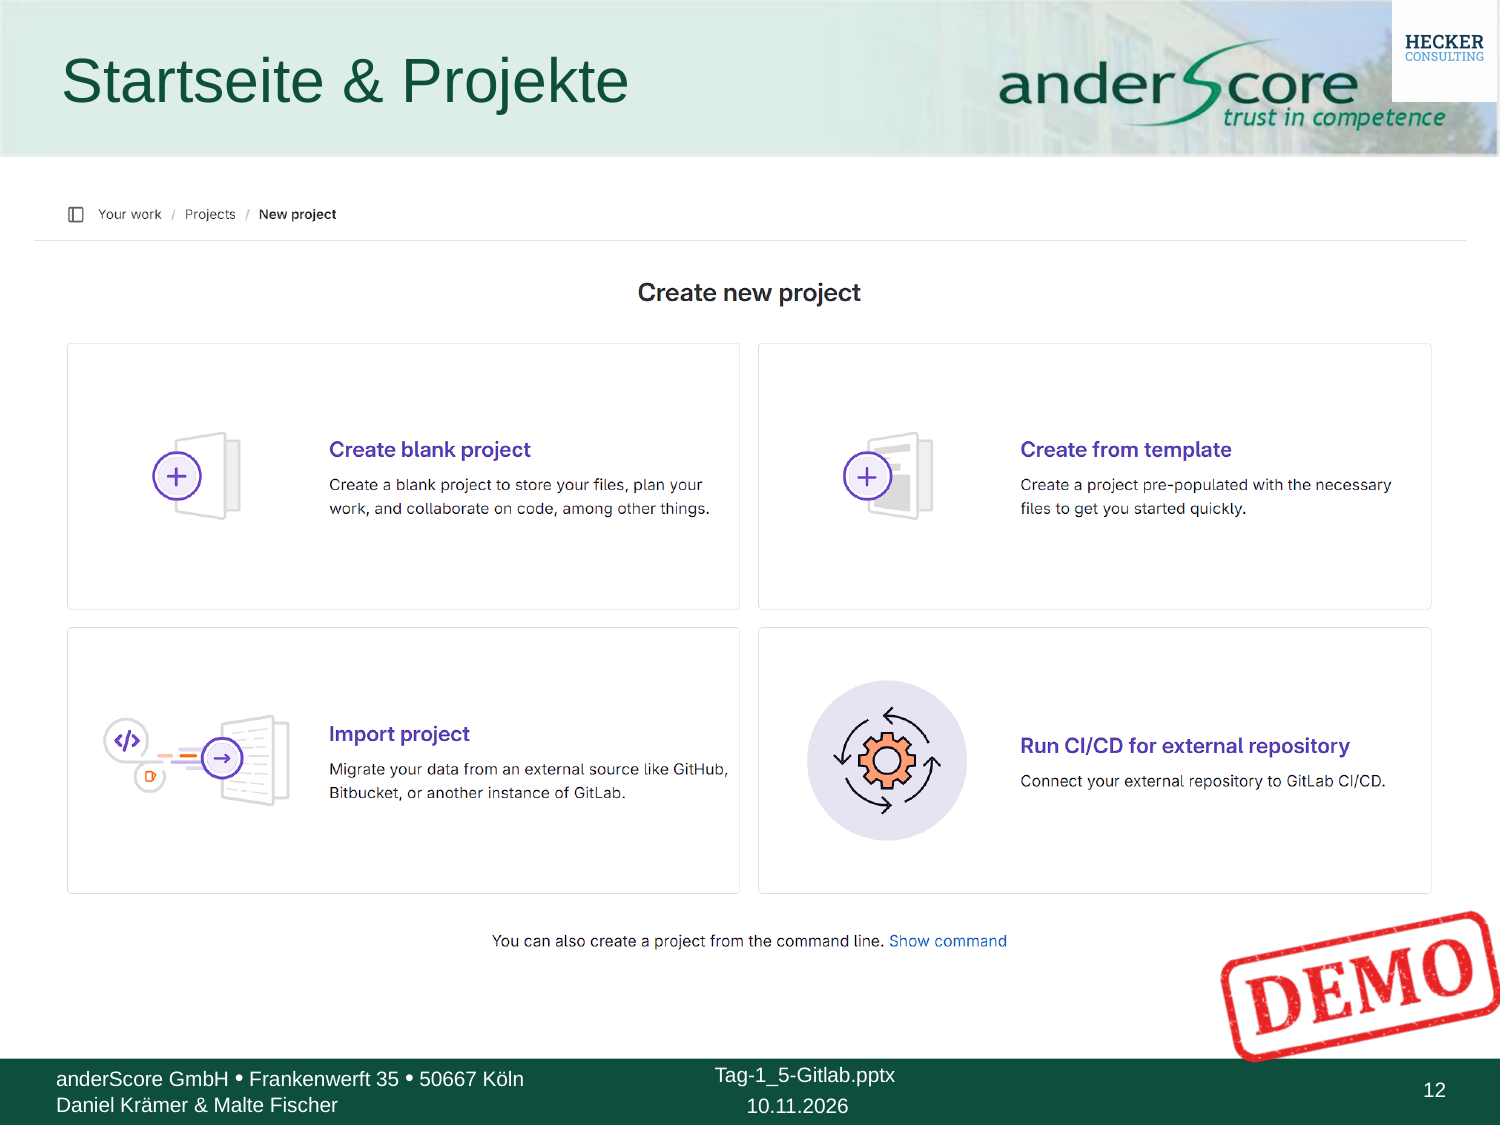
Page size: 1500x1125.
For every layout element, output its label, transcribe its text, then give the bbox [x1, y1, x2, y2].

picture [0, 0, 1500, 157]
picture [34, 188, 1500, 1124]
title Startseite & Projekte [46, 24, 959, 141]
